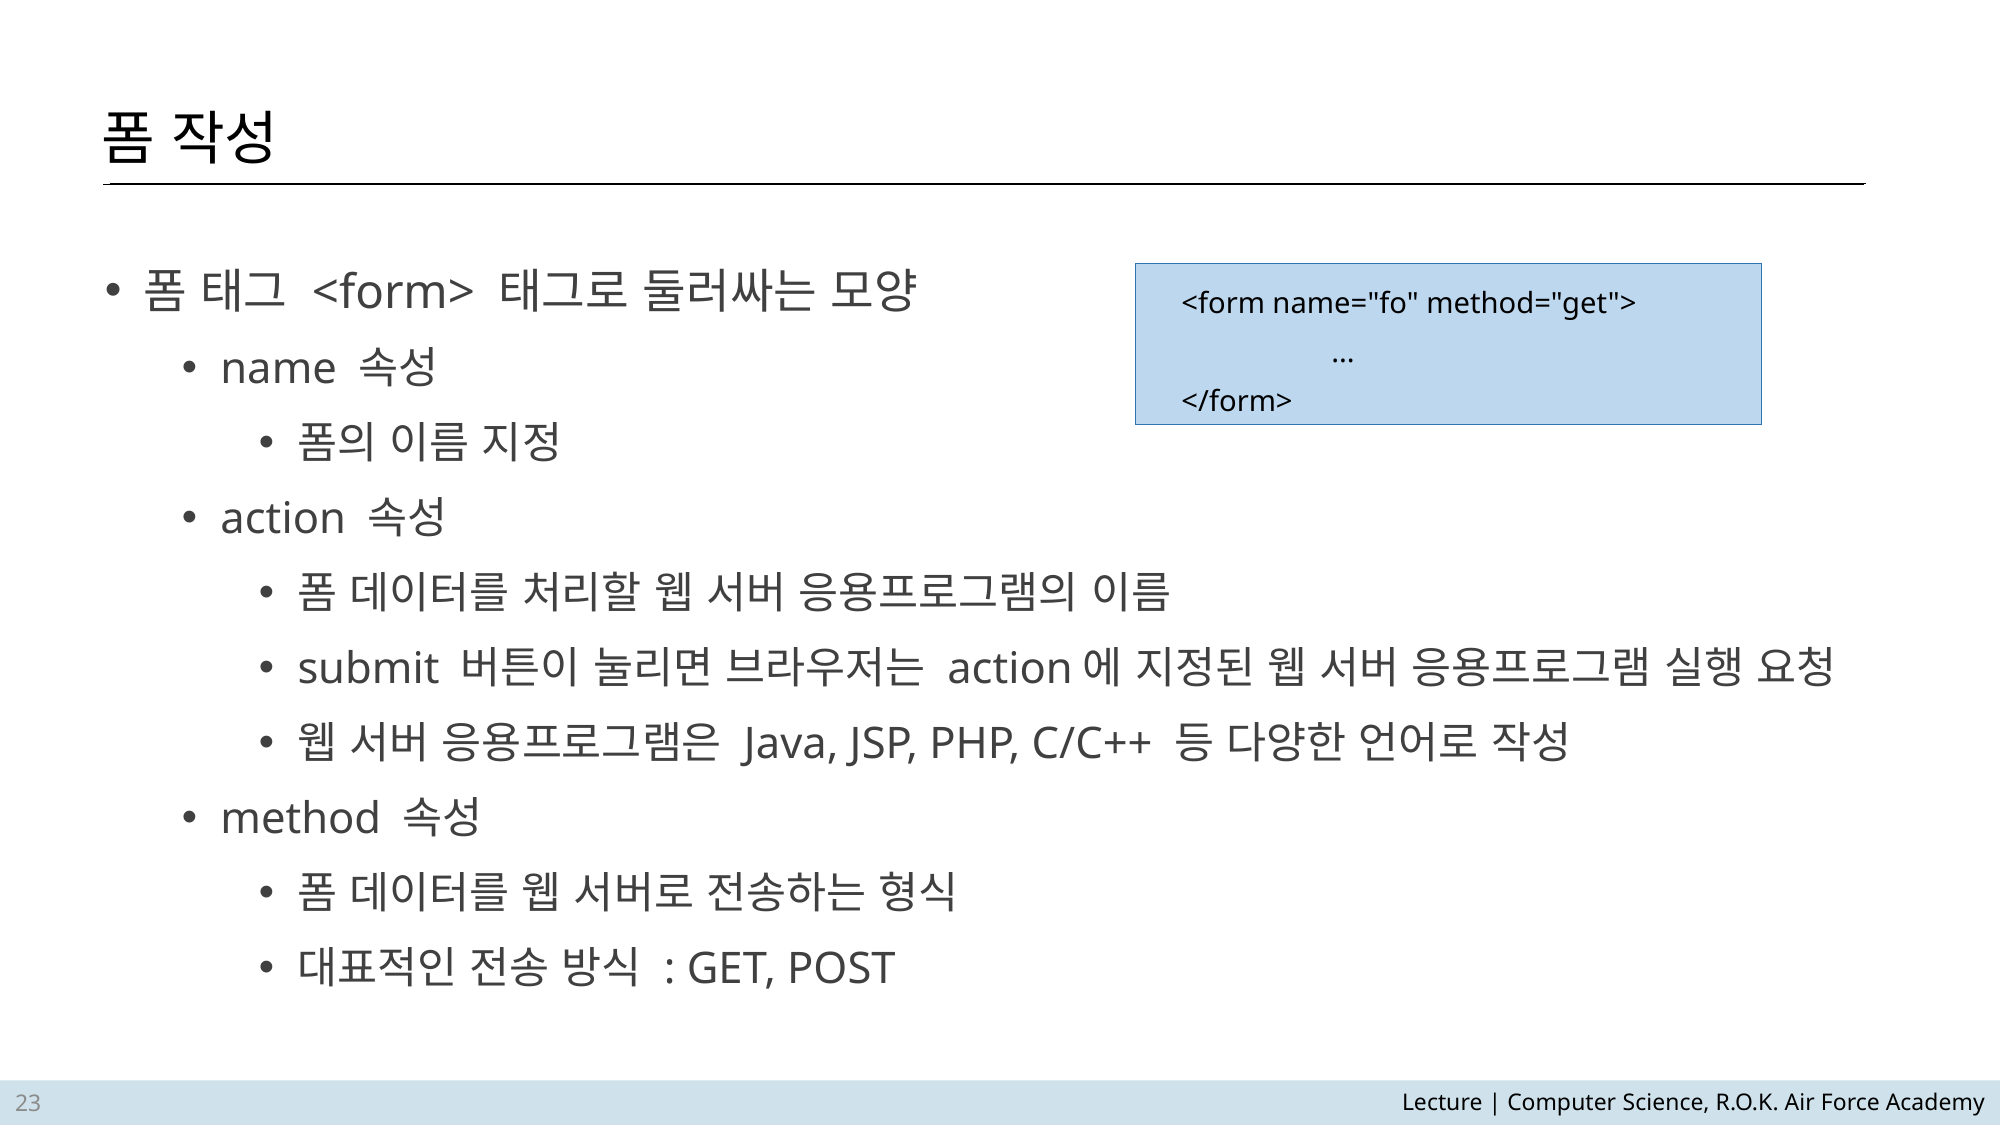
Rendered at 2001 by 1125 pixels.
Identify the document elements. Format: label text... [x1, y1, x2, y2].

slide_number 23 [0, 1086, 114, 1123]
list 폼 태그 <form> 태그로 둘러싸는 모양 name 속성 폼의 이름 지정 action 속성 폼 데이터를 처리할 웹 서버 응용프로그램의 이름 submit 버튼이 눌리면 브라우저는 action에 지정된 웹 서버 응용프로그램 실행 요청 웹 서버 응용프로그램은 Java, JSP, PHP, C/C++ 등 다양한 언어로 작성 method 속성 폼 데이터를 웹 서버로 전송하는 형식 대표적인 전송 방식 : GET, POST [89, 238, 1863, 1014]
list 폼 작성 [90, 109, 1862, 172]
text_box <form name="fo" method="get"> ... </form> [1135, 263, 1762, 425]
